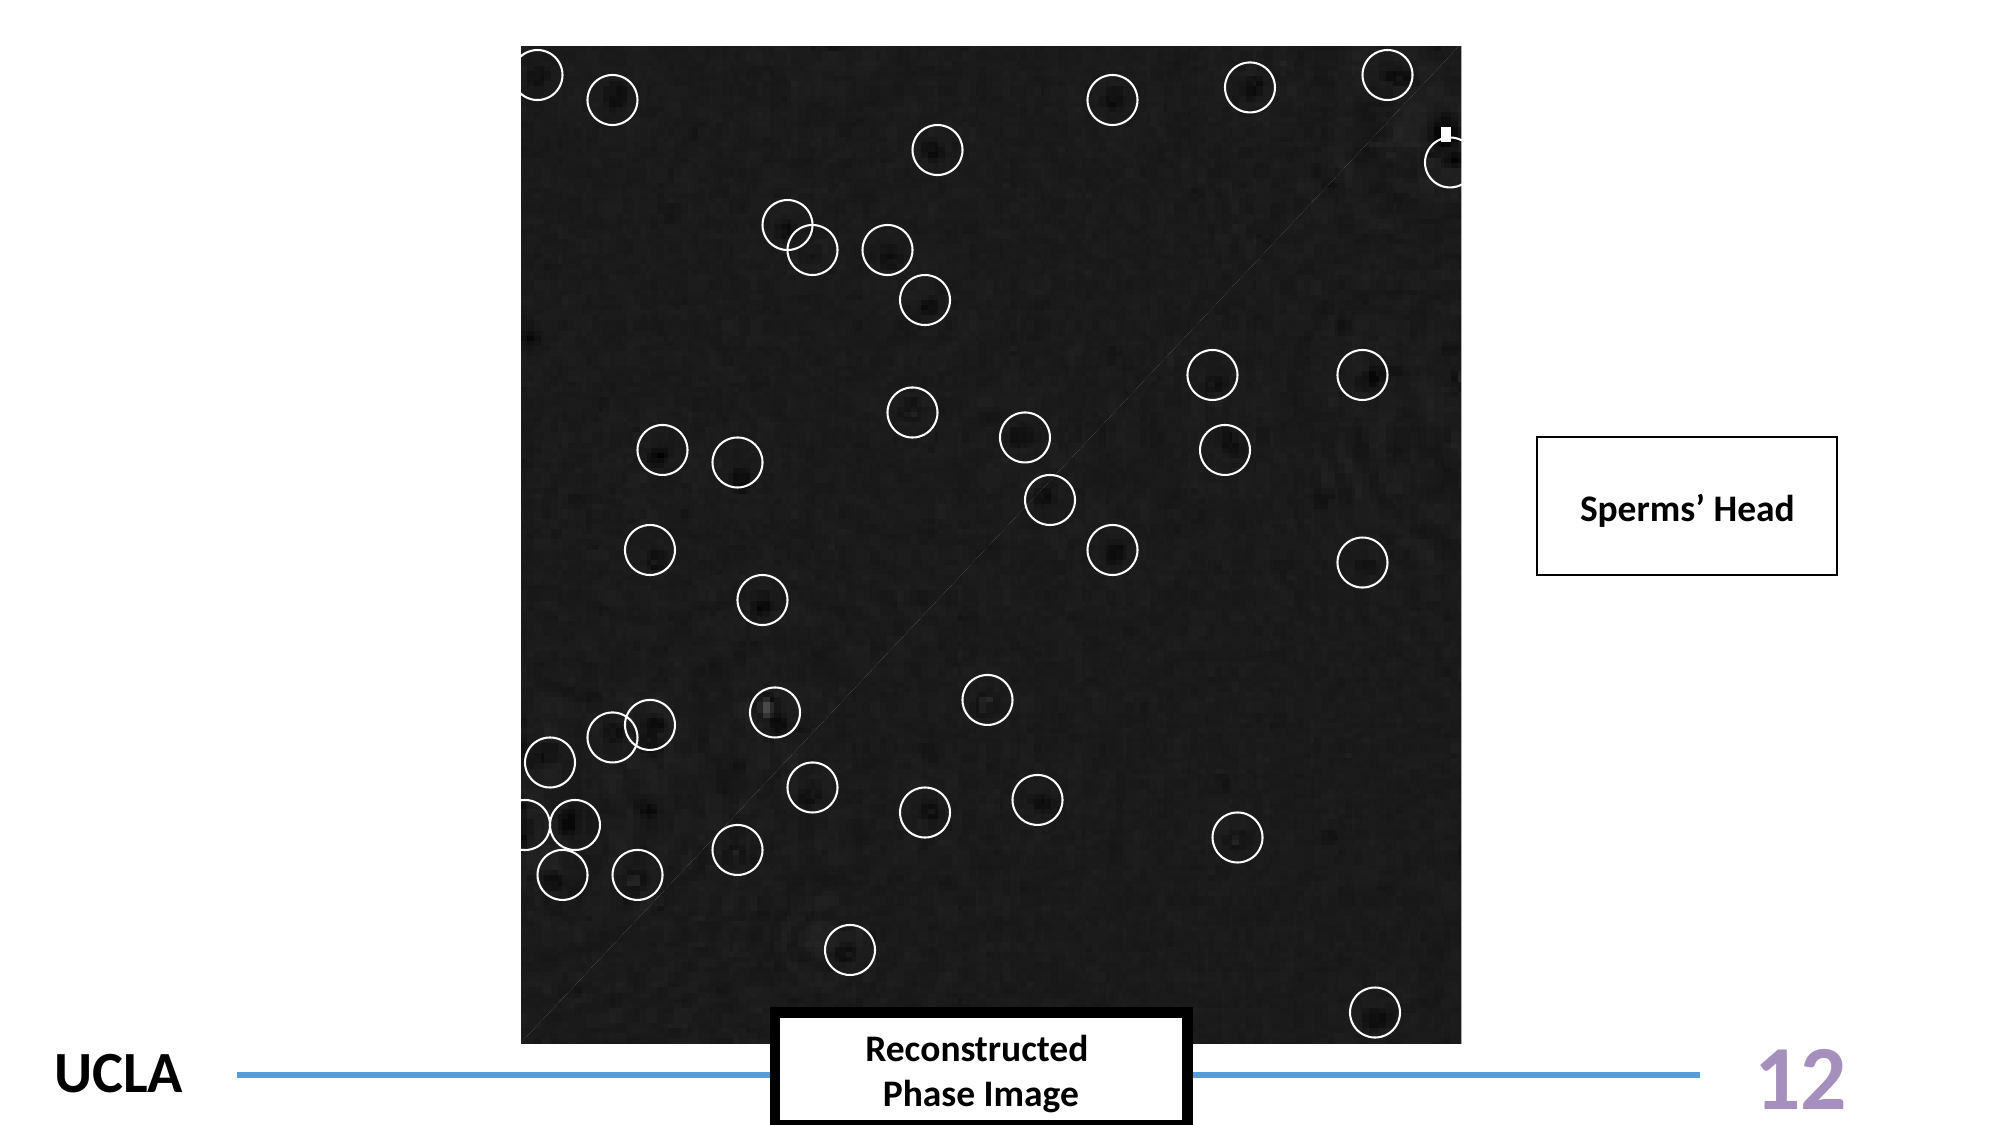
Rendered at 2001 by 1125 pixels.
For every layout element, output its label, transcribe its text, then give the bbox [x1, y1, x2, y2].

picture [187, 0, 1793, 1125]
slide_number 12 [1793, 1042, 1863, 1103]
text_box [499, 49, 1838, 1038]
